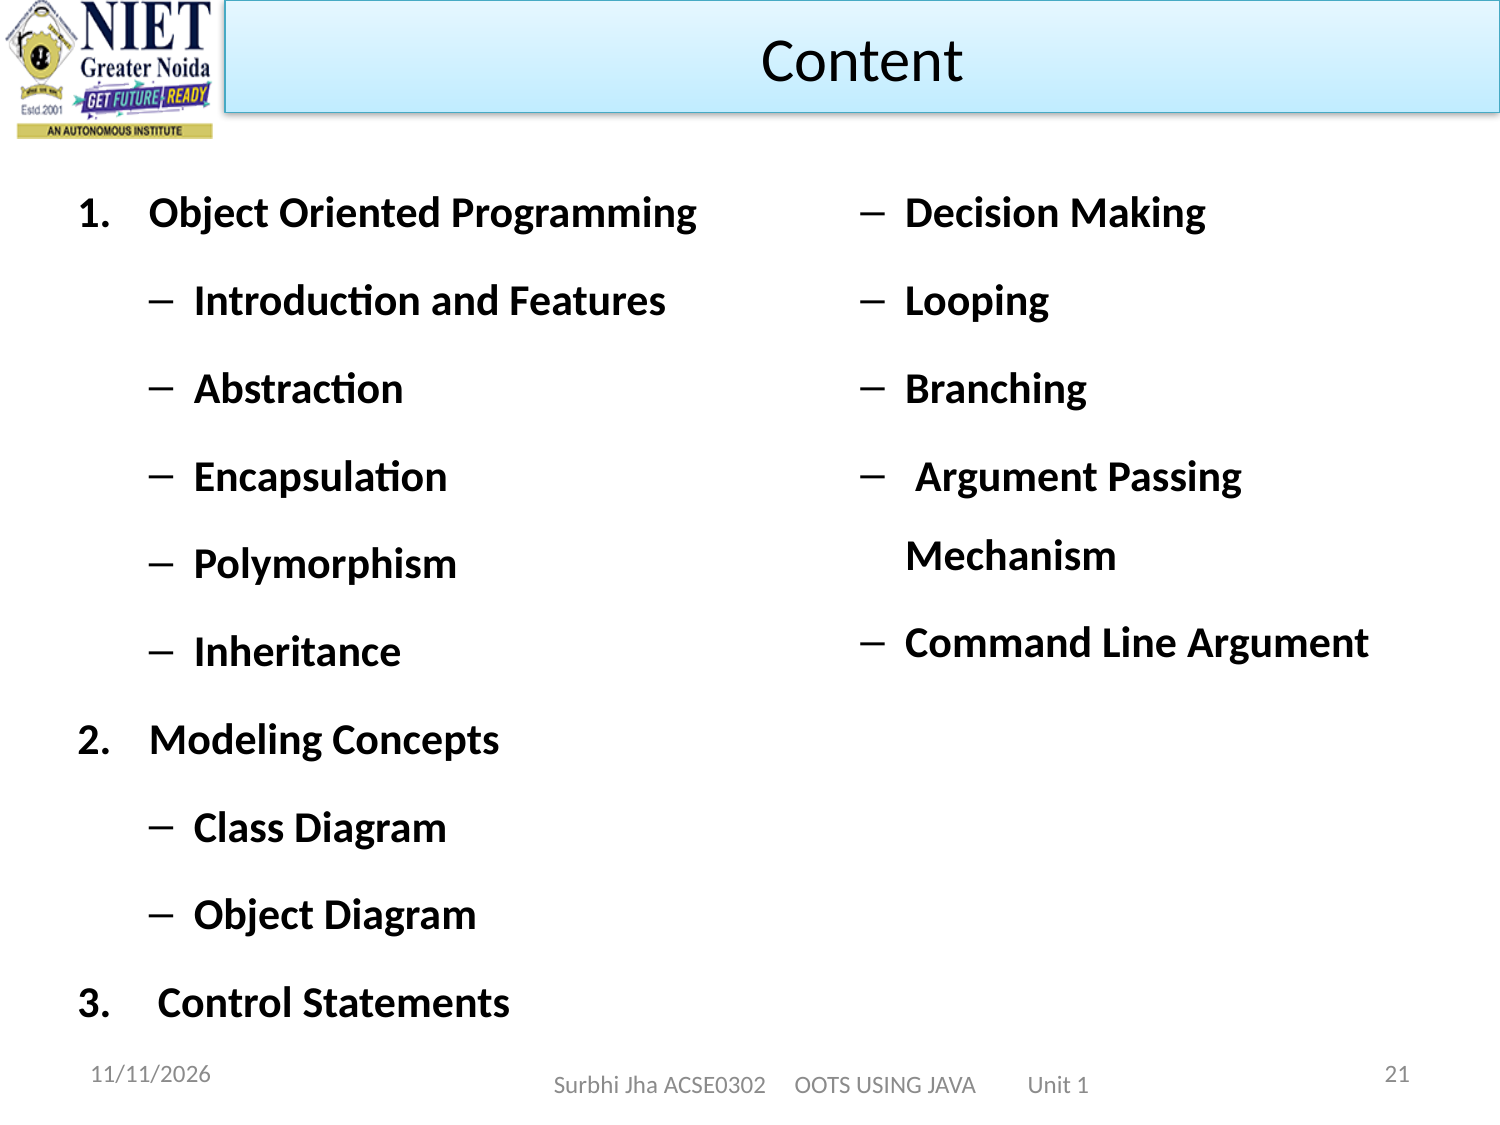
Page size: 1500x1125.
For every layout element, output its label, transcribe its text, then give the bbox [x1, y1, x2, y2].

picture [5, 0, 213, 140]
text_box [752, 149, 1441, 1038]
footer Surbhi Jha ACSE0302 OOTS USING JAVA Unit 1 [412, 1042, 1238, 1125]
slide_number 21 [1238, 1042, 1425, 1103]
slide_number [75, 1042, 412, 1103]
list Object Oriented Programming Introduction and Features Abstraction Encapsulation Polymorphism Inheritance Modeling Concepts Class Diagram Object Diagram Control Statements Decision Making Looping Branching Argument Passing Mechanism Command Line Argument [62, 149, 752, 1038]
text_box Content [224, 0, 1500, 113]
